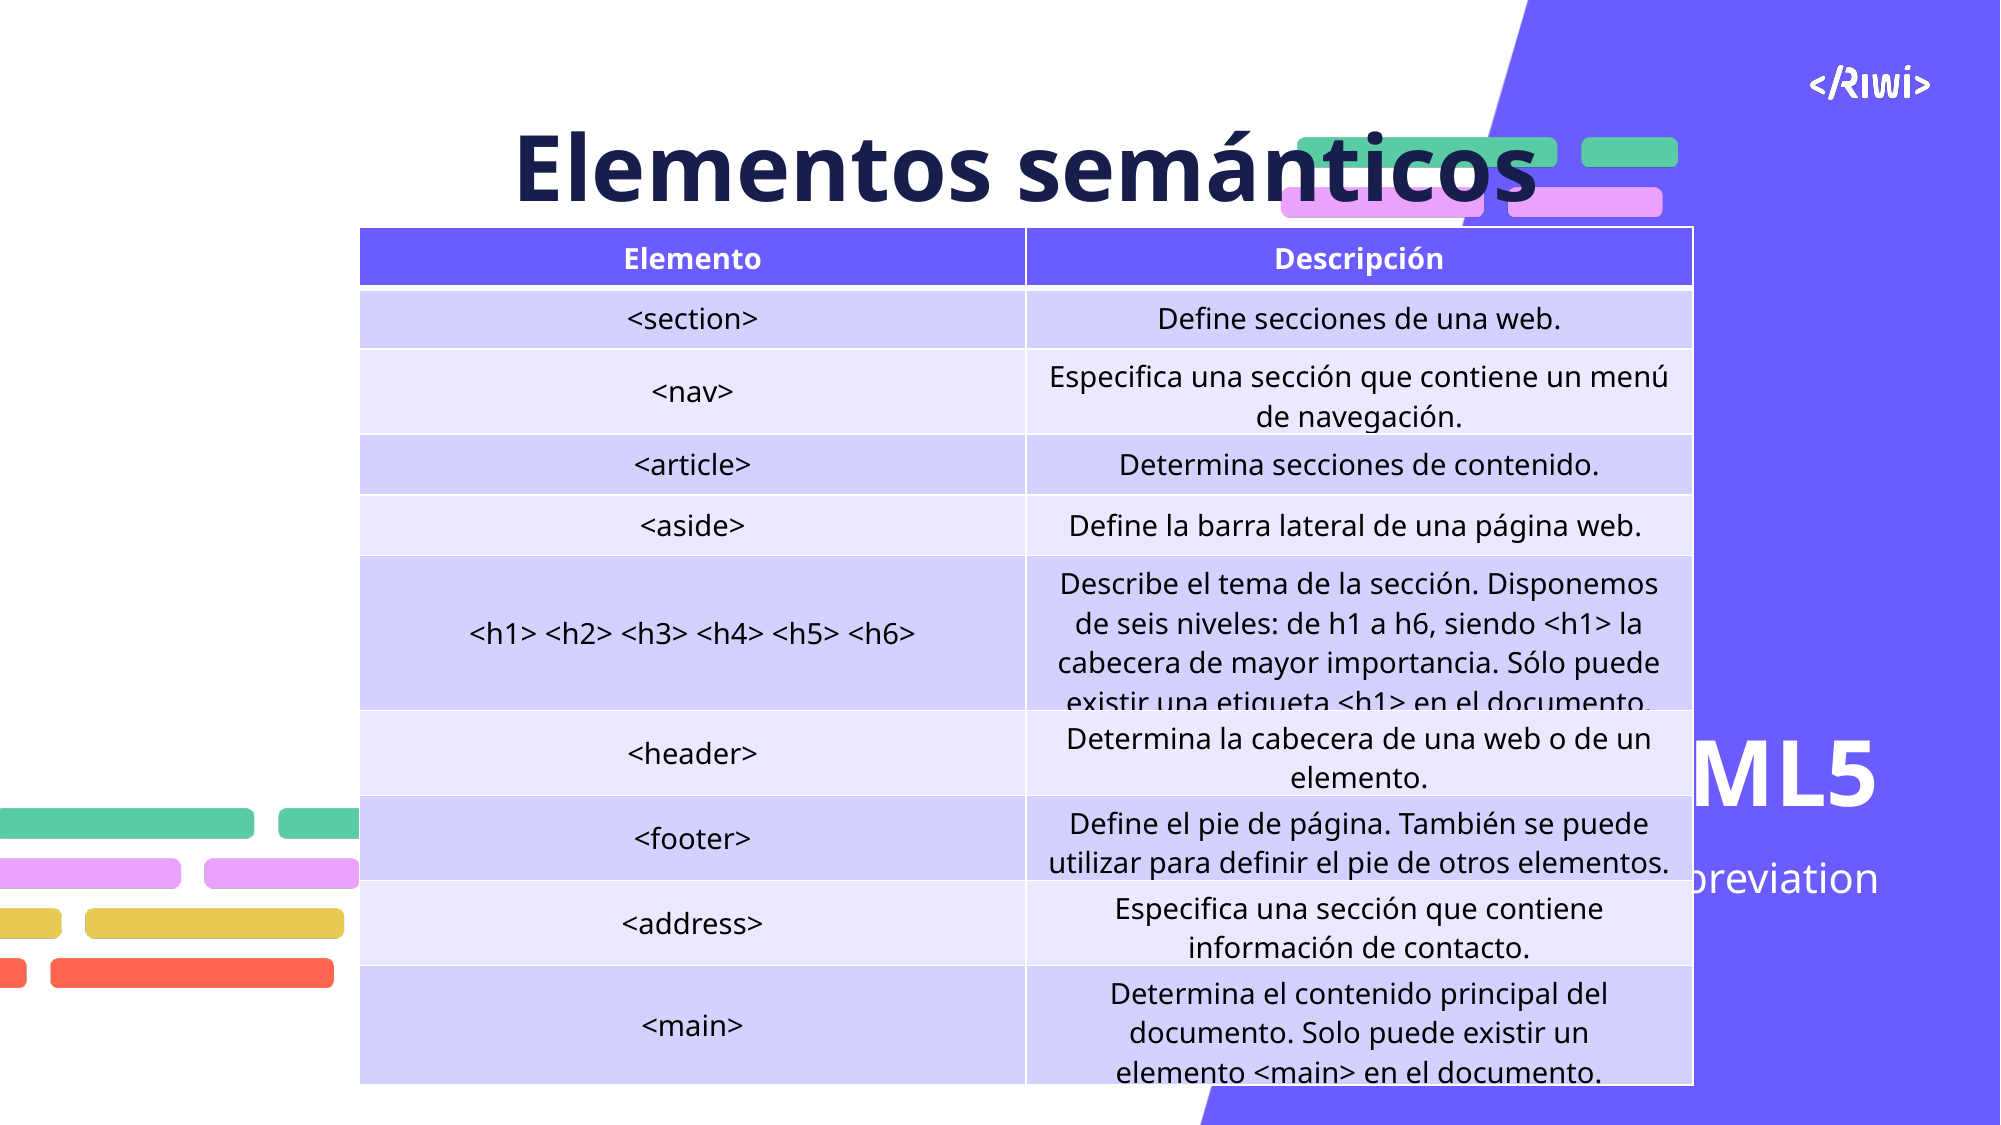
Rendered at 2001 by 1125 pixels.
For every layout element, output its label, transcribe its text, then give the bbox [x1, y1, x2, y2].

table_cell <h1> <h2> <h3> <h4> <h5> <h6> [360, 556, 1025, 710]
table_cell <address> [380, 881, 1025, 965]
table_cell Determina la cabecera de una web o de un elemento. [1027, 711, 1194, 795]
table_cell Determina secciones de contenido. [1027, 435, 1194, 494]
table_header Elemento [360, 228, 1025, 285]
table_cell <header> [360, 711, 1025, 795]
table_cell Especifica una sección que contiene un menú de navegación. [1027, 350, 1194, 433]
table_cell Define secciones de una web. [1027, 291, 1194, 348]
table_cell <article> [360, 435, 1025, 494]
table_cell <aside> [360, 496, 1025, 555]
table_cell Describe el tema de la sección. Disponemos de seis niveles: de h1 a h6, siendo <h1> la cabecera de mayor importancia. Sólo puede existir una etiqueta <h1> en el documento. [1027, 556, 1194, 710]
table_cell Especifica una sección que contiene información de contacto. [1027, 881, 1194, 965]
table_cell Define la barra lateral de una página web. [1027, 496, 1194, 555]
table_cell <nav> [360, 350, 1025, 433]
table_cell Determina el contenido principal del documento. Solo puede existir un elemento <main> en el documento. [1027, 966, 1194, 1084]
table_cell Define el pie de página. También se puede utilizar para definir el pie de otros elementos. [1027, 796, 1194, 880]
table_cell <main> [360, 966, 1025, 1084]
picture [1199, 0, 2000, 1125]
table_cell <section> [360, 291, 1025, 348]
picture [0, 807, 375, 988]
table_header Descripción [1027, 228, 1194, 285]
text_box Elementos semánticos [341, 102, 1194, 228]
table_cell <footer> [360, 796, 1025, 880]
